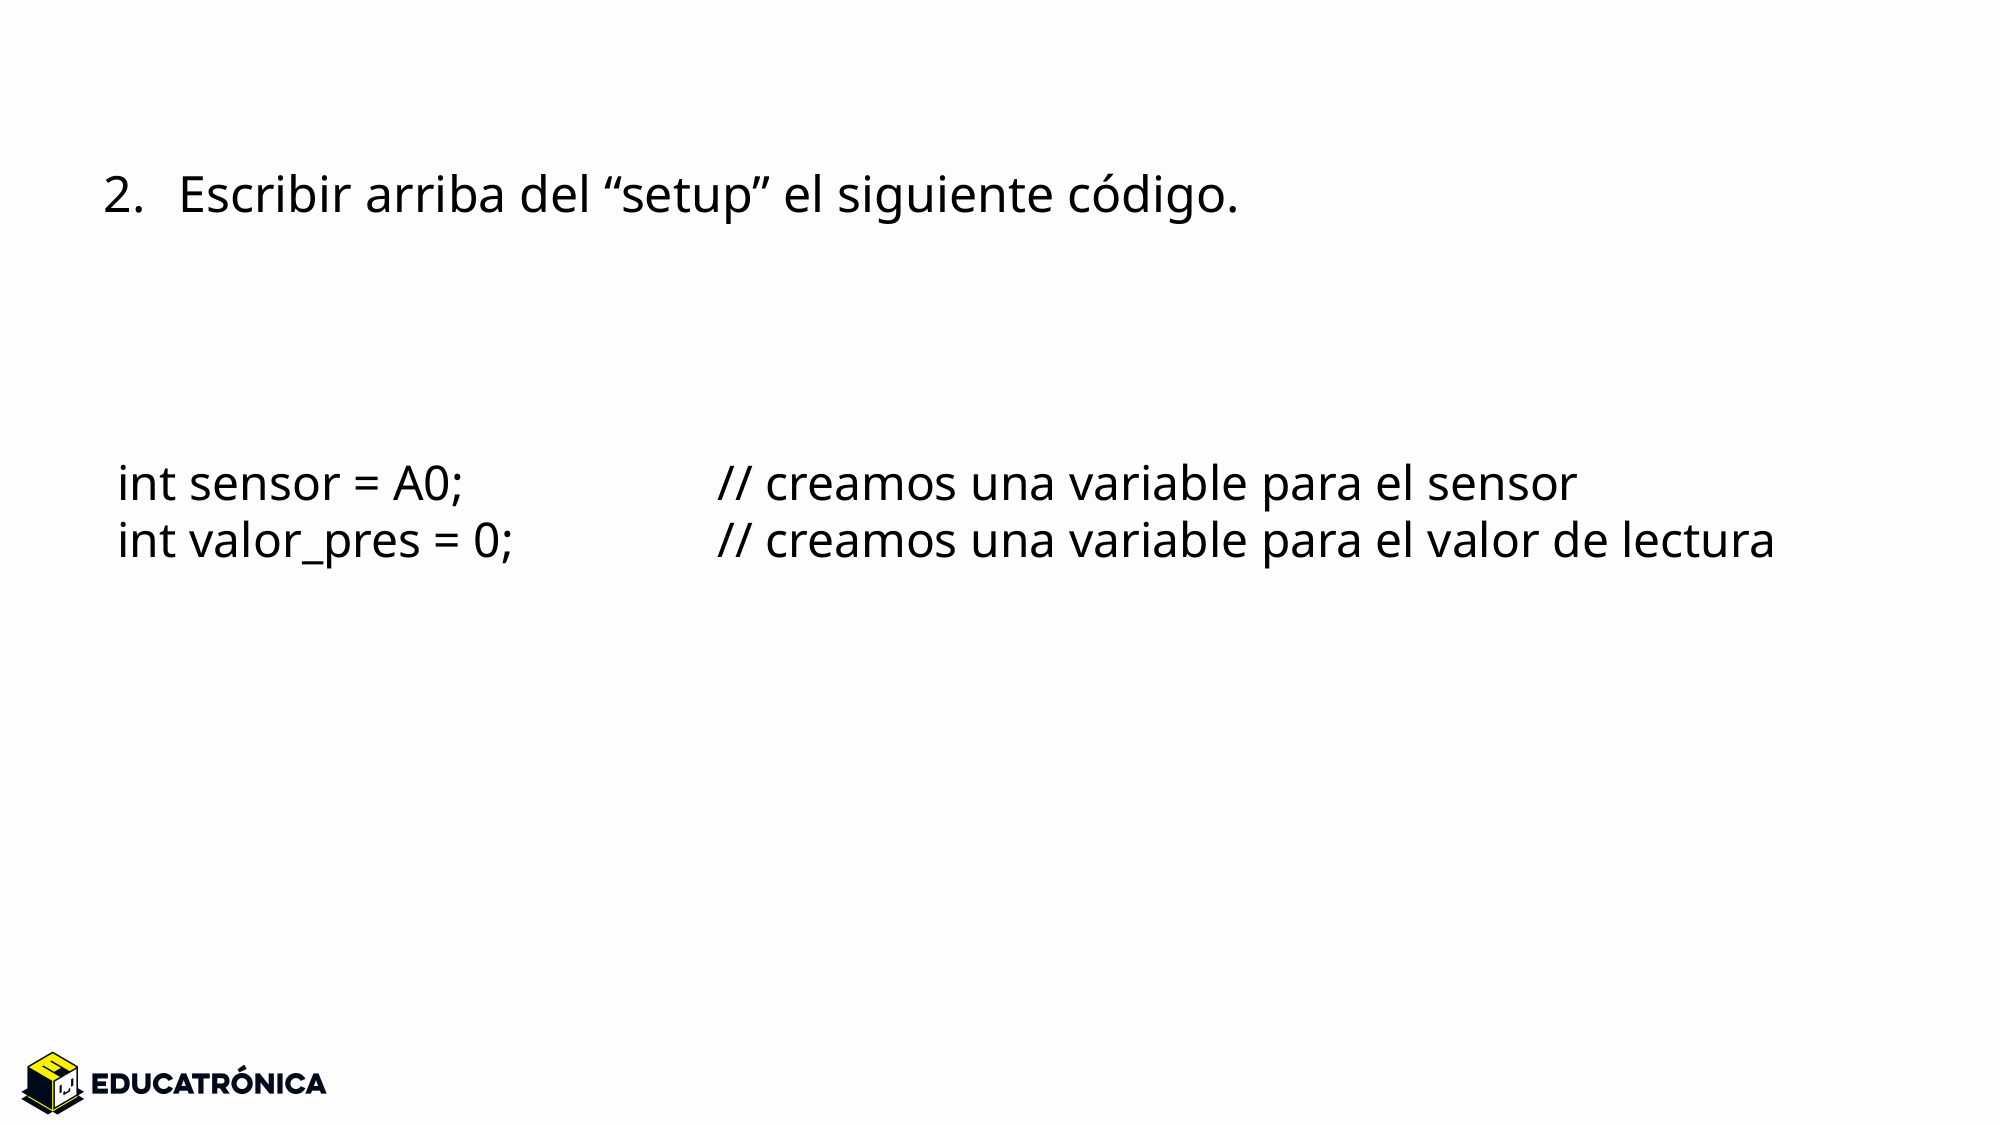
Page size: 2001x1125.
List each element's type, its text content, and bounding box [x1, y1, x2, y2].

picture [19, 1048, 330, 1118]
text_box int sensor = A0; // creamos una variable para el sensor int valor_pres = 0; // creamos una variable para el valor de lectura [102, 444, 1898, 754]
list Escribir arriba del “setup” el siguiente código. [88, 162, 1912, 1037]
